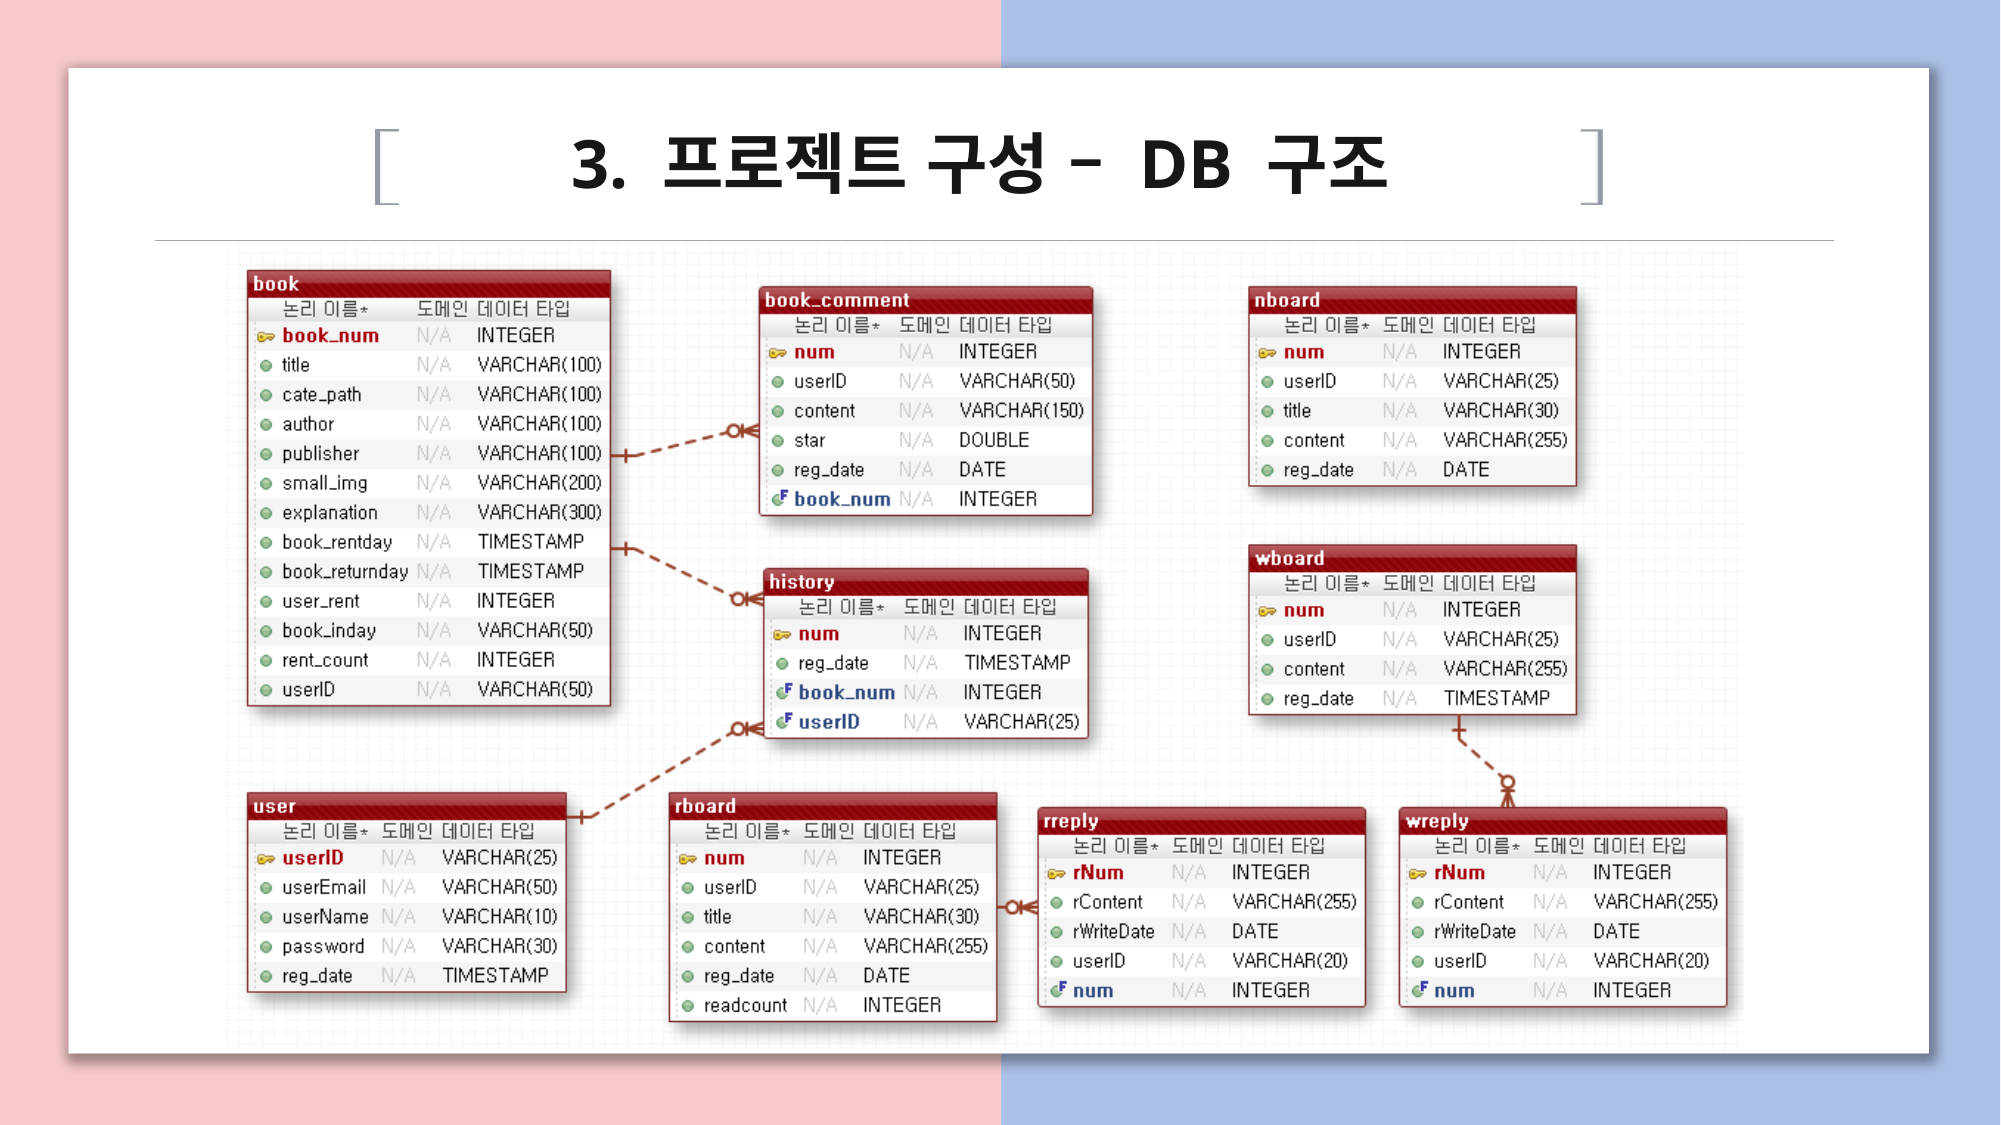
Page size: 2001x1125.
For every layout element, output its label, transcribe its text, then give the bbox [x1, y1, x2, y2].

picture [0, 0, 2001, 1125]
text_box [375, 129, 1603, 205]
text_box 3. 프로젝트 구성 – DB 구조 [343, 114, 1619, 221]
